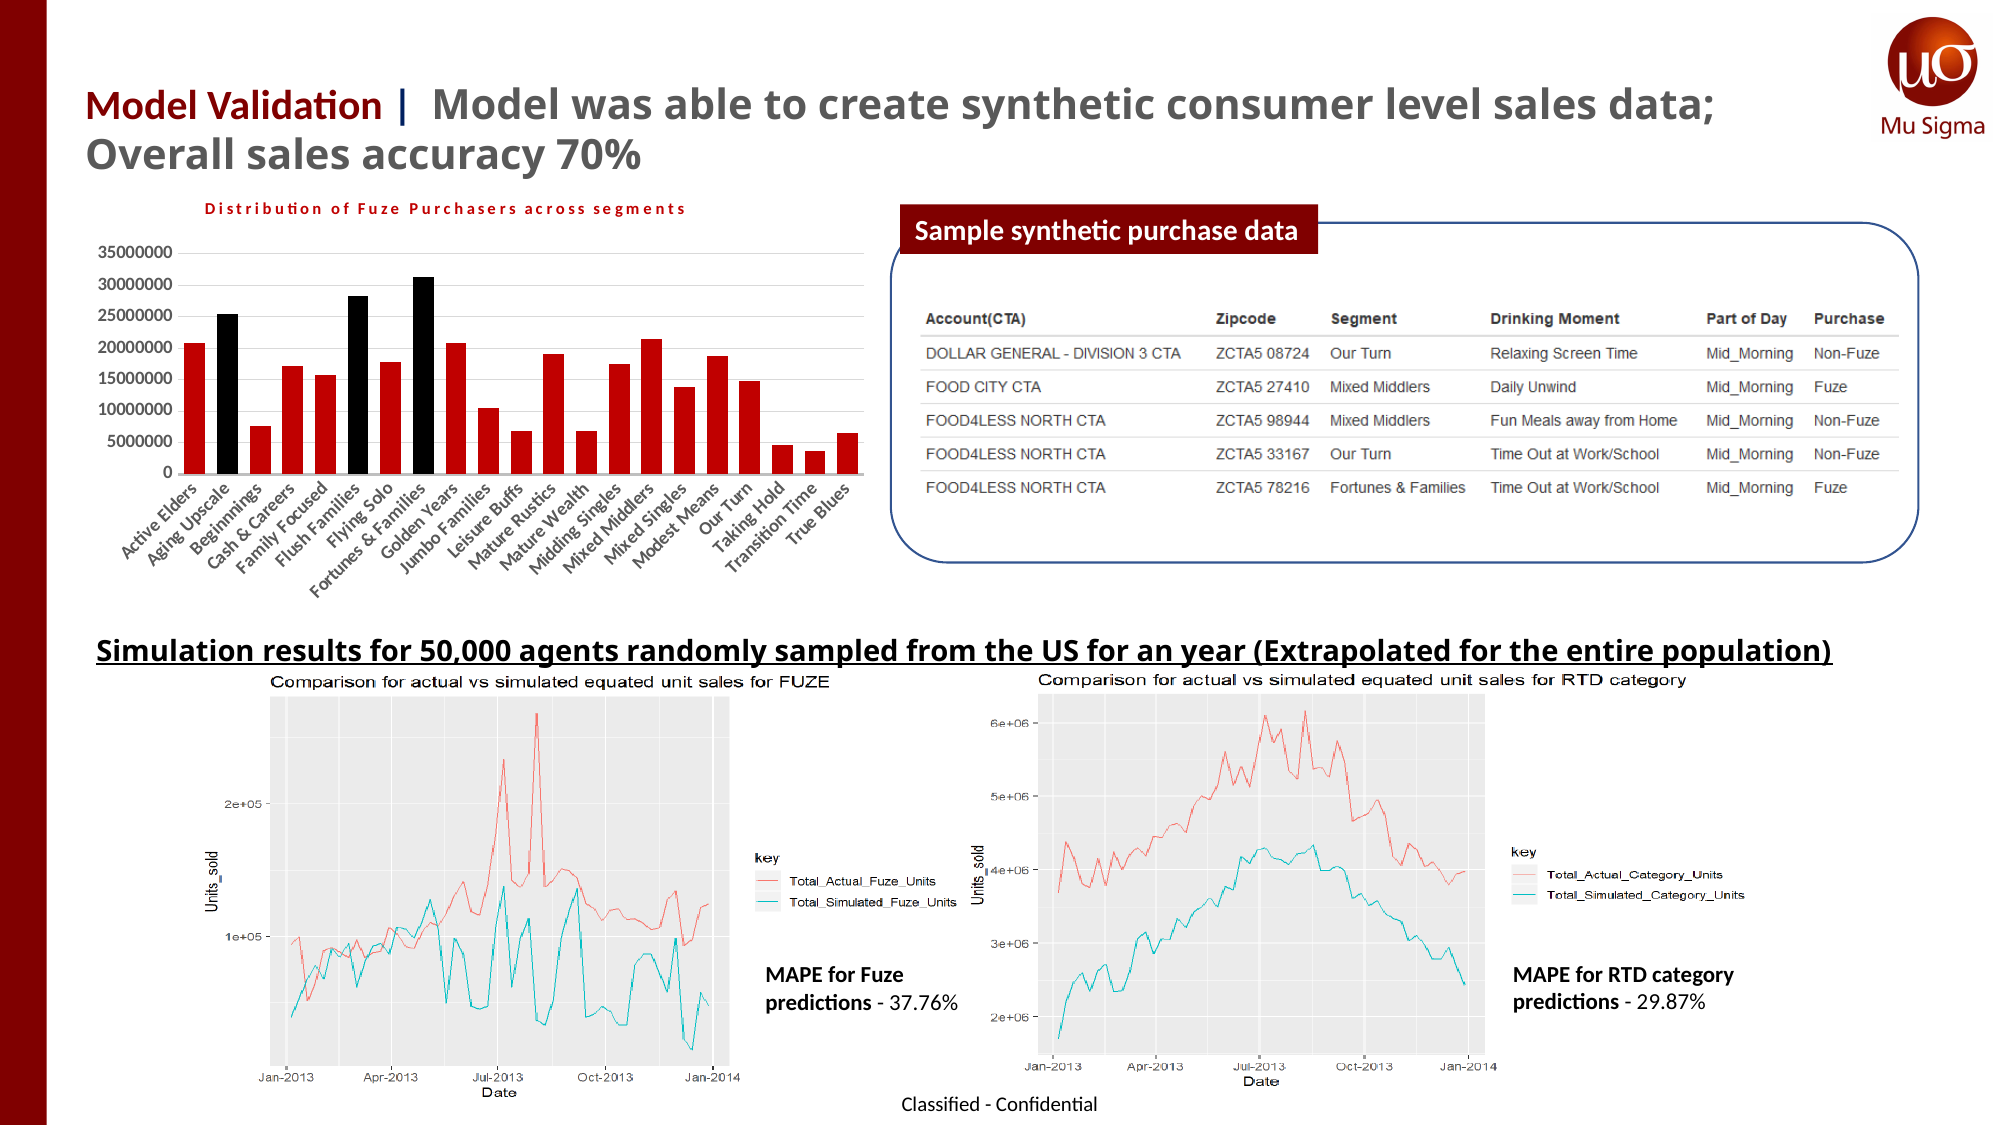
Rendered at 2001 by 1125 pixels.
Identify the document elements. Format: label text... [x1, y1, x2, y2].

chart [81, 192, 881, 612]
text_box Sample synthetic purchase data [900, 204, 1319, 254]
picture [913, 298, 1899, 520]
picture [200, 669, 1756, 1104]
text_box Simulation results for 50,000 agents randomly sampled from the US for an year (Extrapolated for the entire population) [80, 617, 1982, 681]
text_box Model Validation | Model was able to create synthetic consumer level sales data; Overall sales accuracy 70% [70, 70, 1872, 185]
text_box [889, 221, 1920, 564]
picture [1871, 13, 1993, 142]
